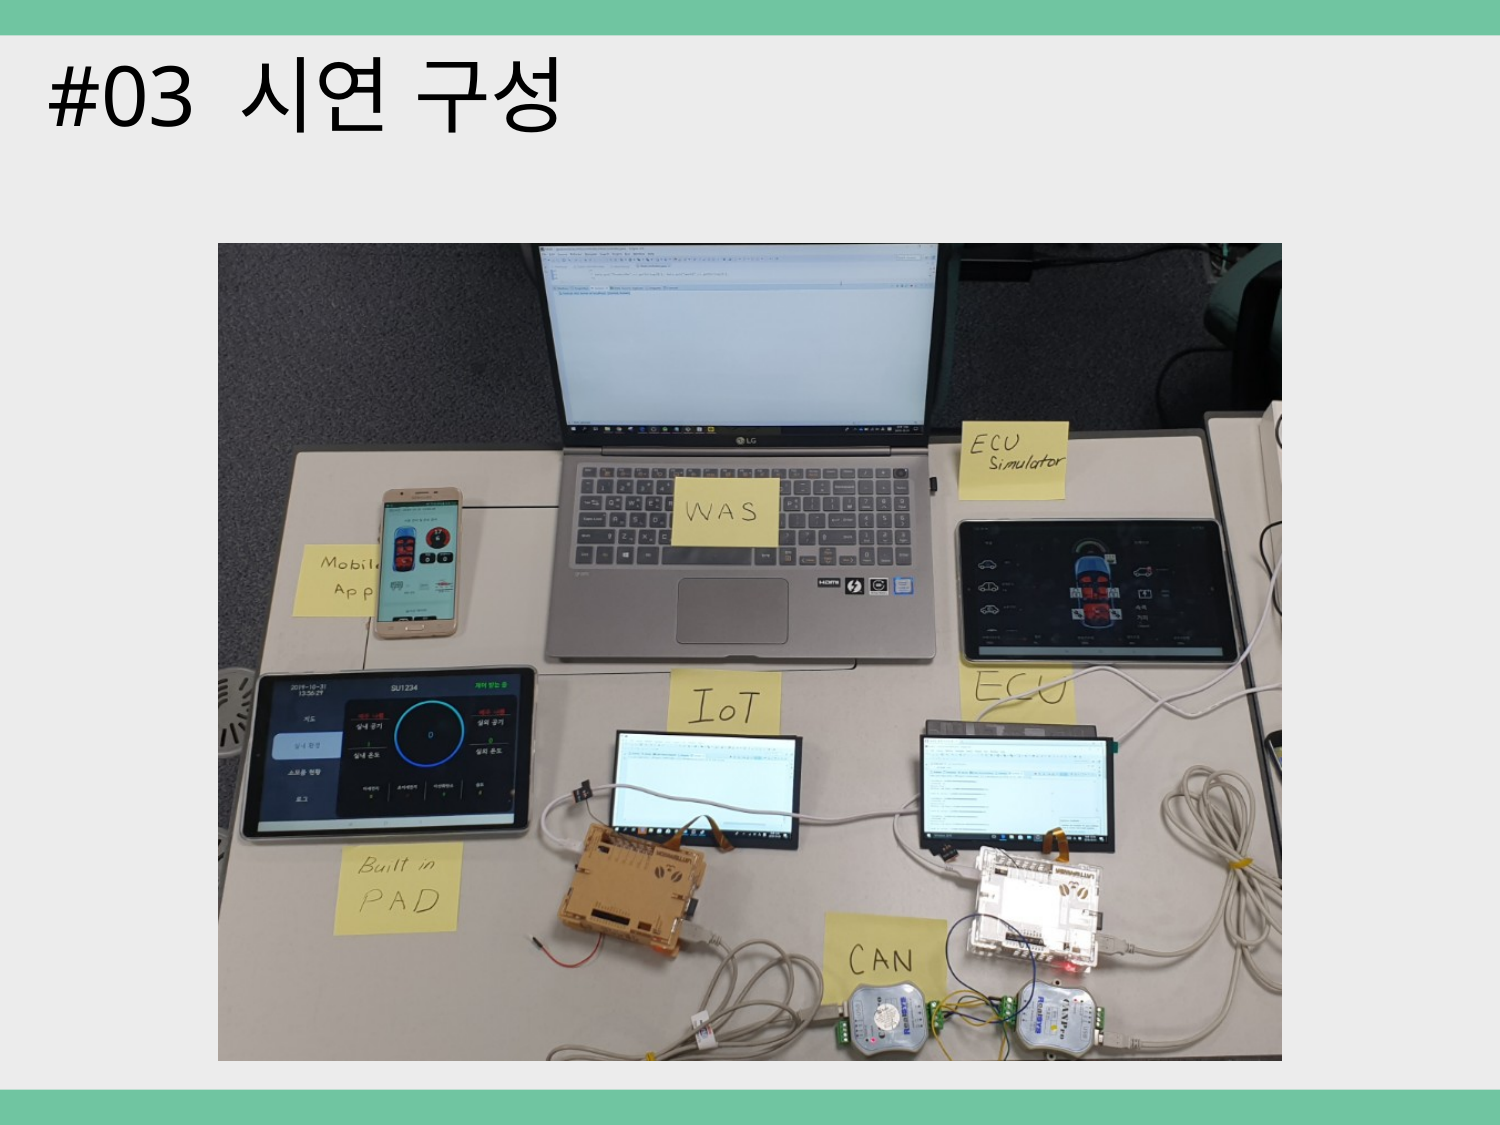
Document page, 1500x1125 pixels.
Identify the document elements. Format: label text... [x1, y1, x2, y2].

text_box #03 시연 구성 [32, 35, 583, 151]
text_box [0, 1087, 1500, 1125]
picture [218, 243, 1282, 1061]
text_box [0, 0, 1500, 37]
